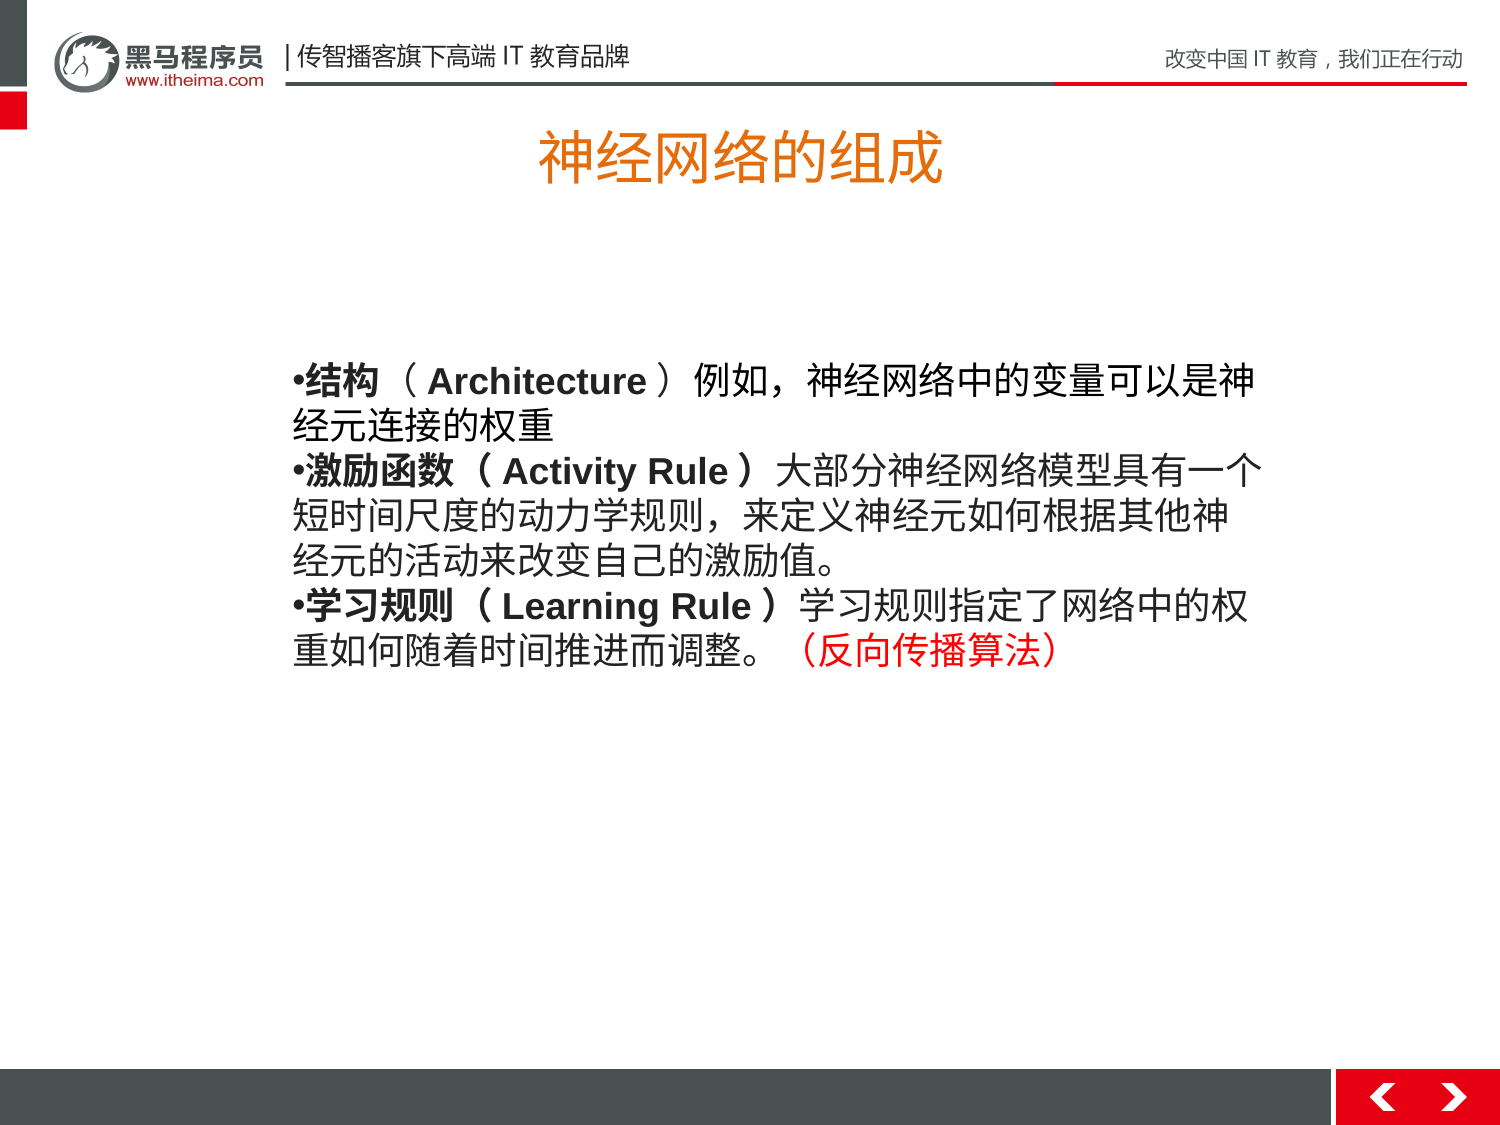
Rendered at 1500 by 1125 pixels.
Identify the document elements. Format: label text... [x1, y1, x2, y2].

picture [0, 0, 1500, 1125]
text_box 结构（Architecture）例如，神经网络中的变量可以是神经元连接的权重 激励函数（Activity Rule）大部分神经网络模型具有一个短时间尺度的动力学规则，来定义神经元如何根据其他神经元的活动来改变自己的激励值。 学习规则（Learning Rule）学习规则指定了网络中的权重如何随着时间推进而调整。（反向传播算法） [277, 349, 1282, 680]
text_box 神经网络的组成 [522, 113, 961, 199]
